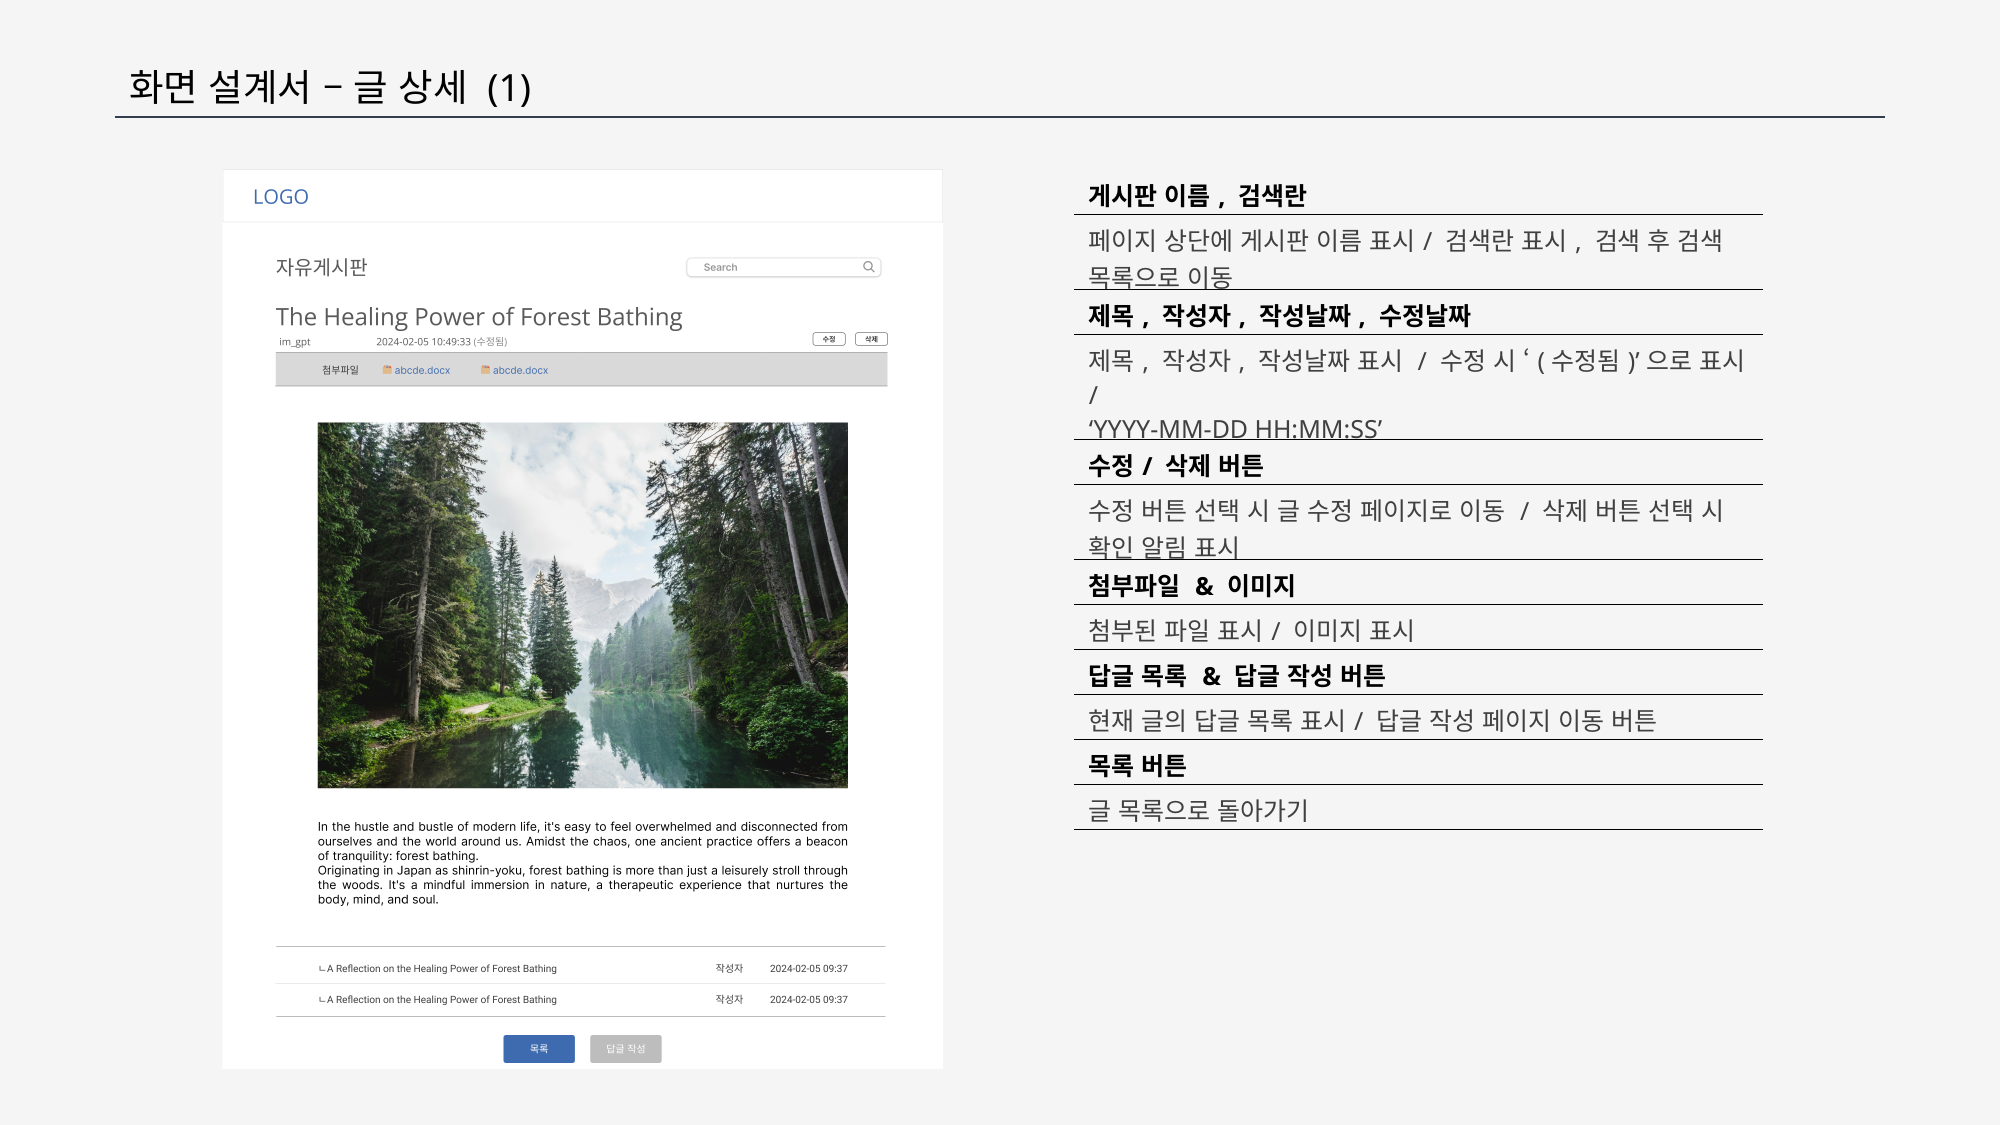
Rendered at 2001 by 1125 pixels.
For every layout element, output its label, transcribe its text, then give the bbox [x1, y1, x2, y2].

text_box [222, 169, 943, 1069]
table_cell 목록 버튼 [1074, 740, 1763, 784]
table_cell 수정/ 삭제 버튼 [1074, 440, 1763, 484]
table_cell 현재 글의 답글 목록 표시/ 답글 작성 페이지 이동 버튼 [1074, 695, 1763, 739]
table_cell 제목, 작성자, 작성날짜 표시 / 수정 시 ‘(수정됨)’으로 표시/ ‘YYYY-MM-DD HH:MM:SS’ [1074, 335, 1763, 439]
table_cell 페이지 상단에 게시판 이름 표시/ 검색란 표시, 검색 후 검색 목록으로 이동 [1074, 215, 1763, 289]
table_cell 글 목록으로 돌아가기 [1074, 785, 1763, 829]
table_header 게시판 이름, 검색란 [1074, 169, 1763, 214]
table_cell 첨부된 파일 표시/ 이미지 표시 [1074, 605, 1763, 649]
table_cell 첨부파일 & 이미지 [1074, 560, 1763, 604]
table_cell 답글 목록 & 답글 작성 버튼 [1074, 650, 1763, 694]
table_cell 제목, 작성자, 작성날짜, 수정날짜 [1074, 290, 1763, 334]
text_box 화면 설계서 – 글 상세 (1) [114, 56, 720, 117]
table_cell 수정 버튼 선택 시 글 수정 페이지로 이동 / 삭제 버튼 선택 시 확인 알림 표시 [1074, 485, 1763, 559]
